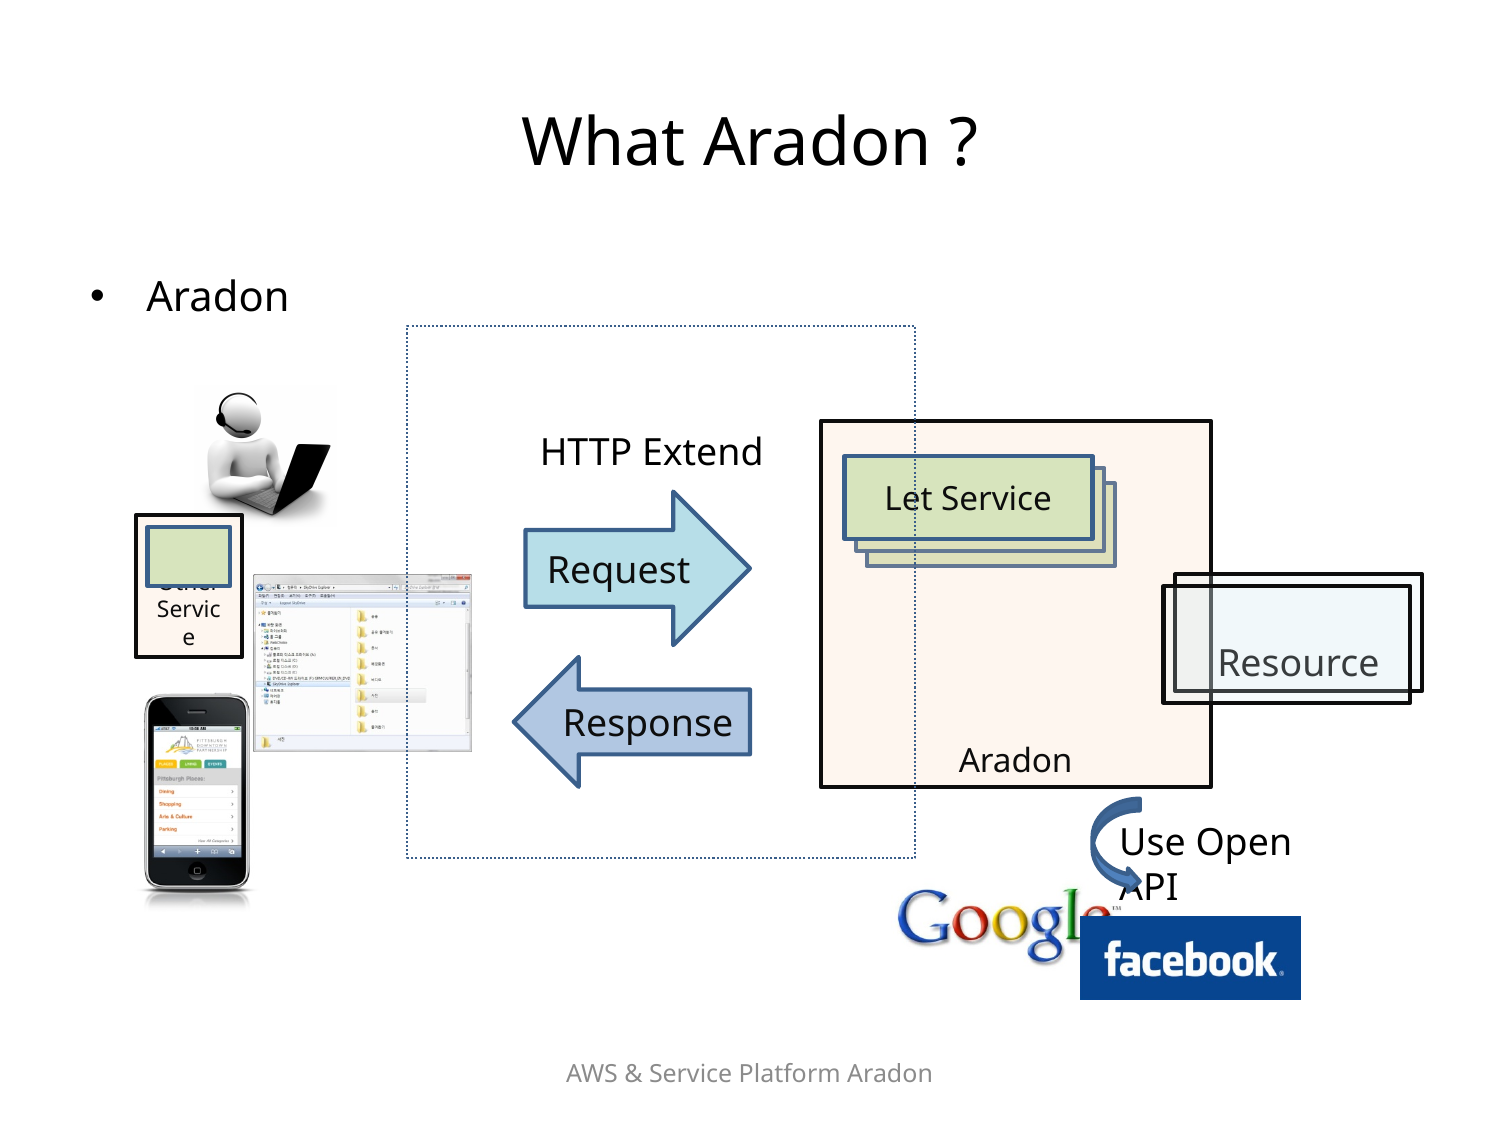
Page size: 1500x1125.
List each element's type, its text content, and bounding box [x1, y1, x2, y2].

title What Aradon ? [75, 45, 1425, 233]
text_box Let Service [916, 454, 1095, 541]
text_box Aradon [916, 419, 1213, 789]
text_box [1090, 796, 1142, 844]
text_box [405, 324, 917, 860]
text_box Use Open API [1104, 810, 1377, 916]
text_box Resource [1173, 572, 1424, 693]
text_box [1132, 869, 1142, 892]
footer AWS & Service Platform Aradon [512, 1042, 988, 1103]
picture [111, 573, 472, 912]
text_box [145, 525, 232, 588]
list Aradon [75, 262, 1425, 1005]
picture [194, 385, 337, 528]
text_box Other Service [134, 513, 244, 659]
text_box [1161, 584, 1412, 705]
picture [891, 845, 1301, 1004]
